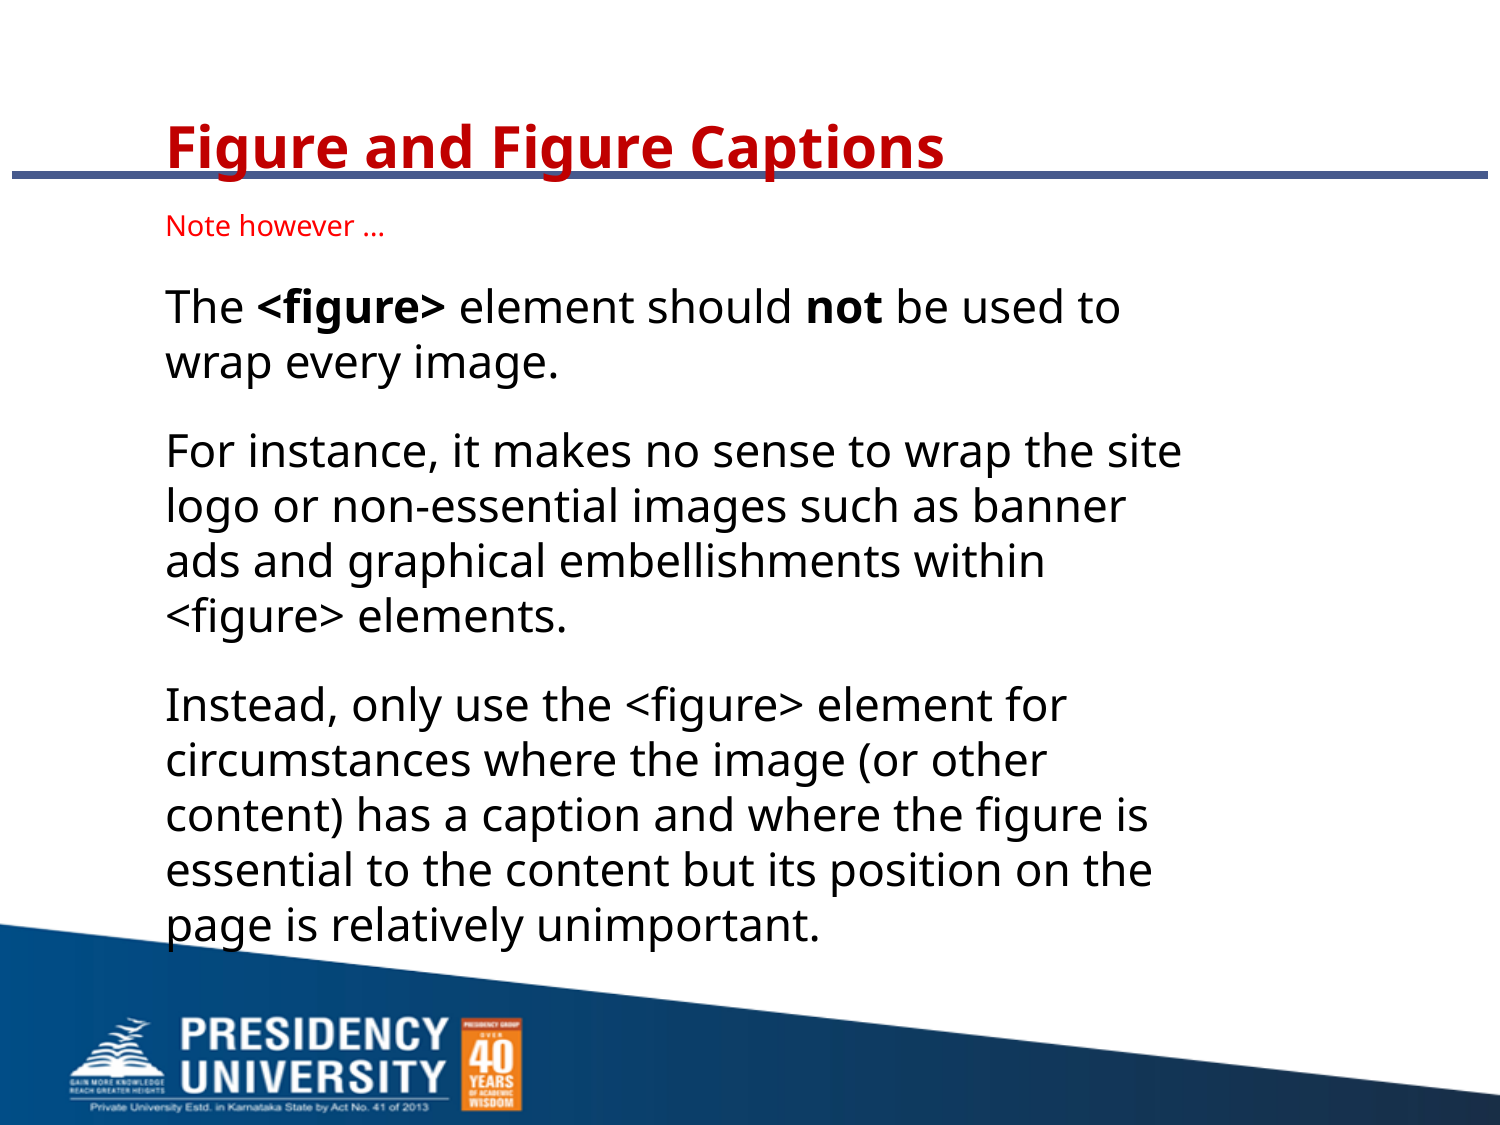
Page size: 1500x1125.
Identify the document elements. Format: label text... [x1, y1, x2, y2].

list The <figure> element should not be used to wrap every image. For instance, it makes no sense to wrap the site logo or non-essential images such as banner ads and graphical embellishments within <figure> elements. Instead, only use the <figure> element for circumstances where the image (or other content) has a caption and where the figure is essential to the content but its position on the page is relatively unimportant. [150, 270, 1200, 1013]
list Note however … [150, 200, 1200, 250]
picture [0, 921, 1500, 1125]
title Figure and Figure Captions [150, 20, 1425, 188]
